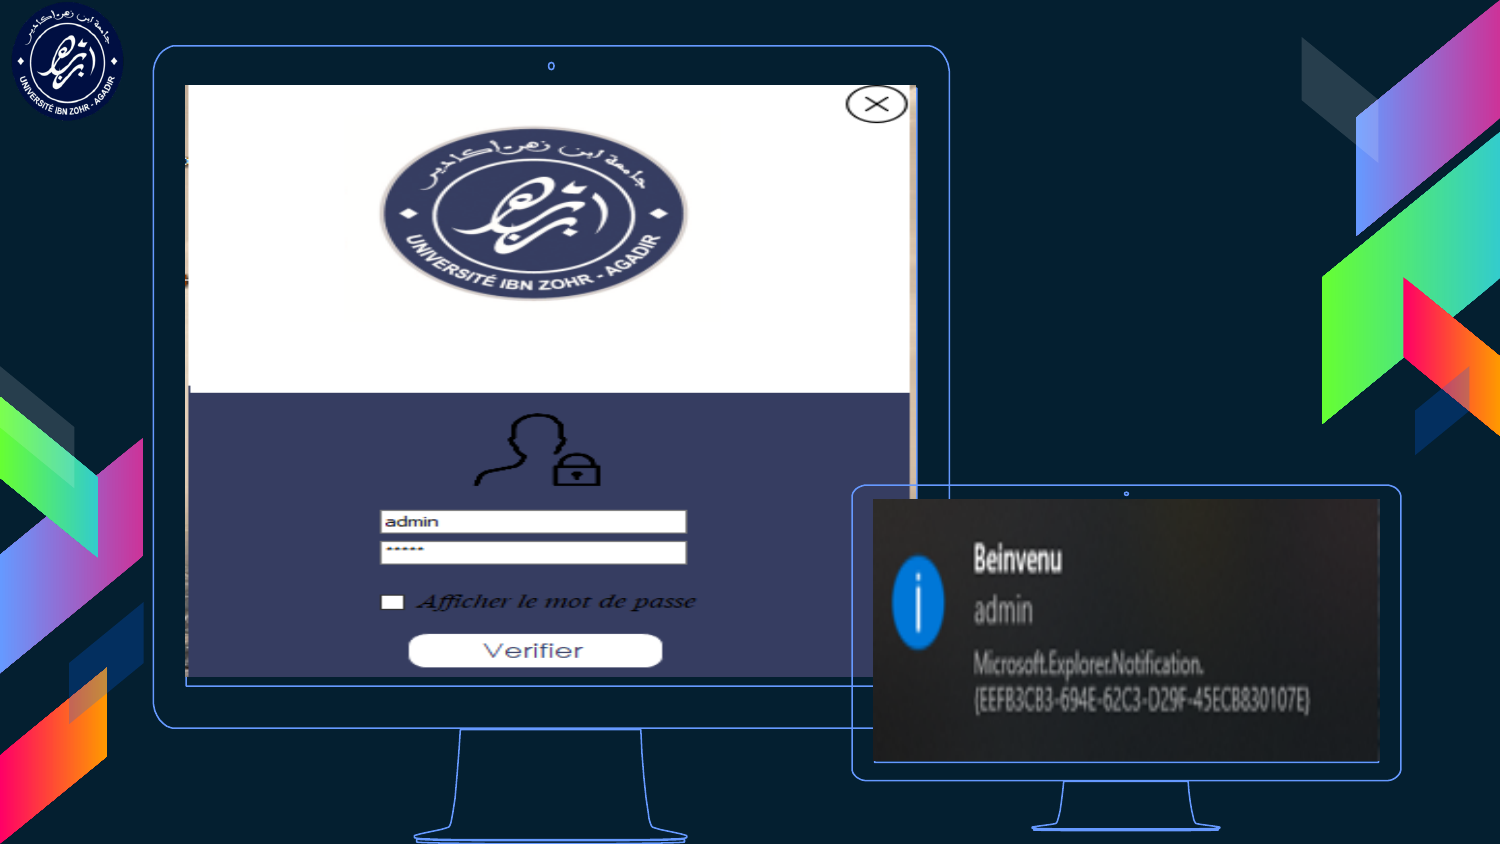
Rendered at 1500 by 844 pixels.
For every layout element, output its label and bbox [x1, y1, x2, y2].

text_box [852, 485, 1401, 831]
text_box [153, 45, 950, 844]
picture [0, 0, 133, 130]
picture [185, 84, 1380, 761]
